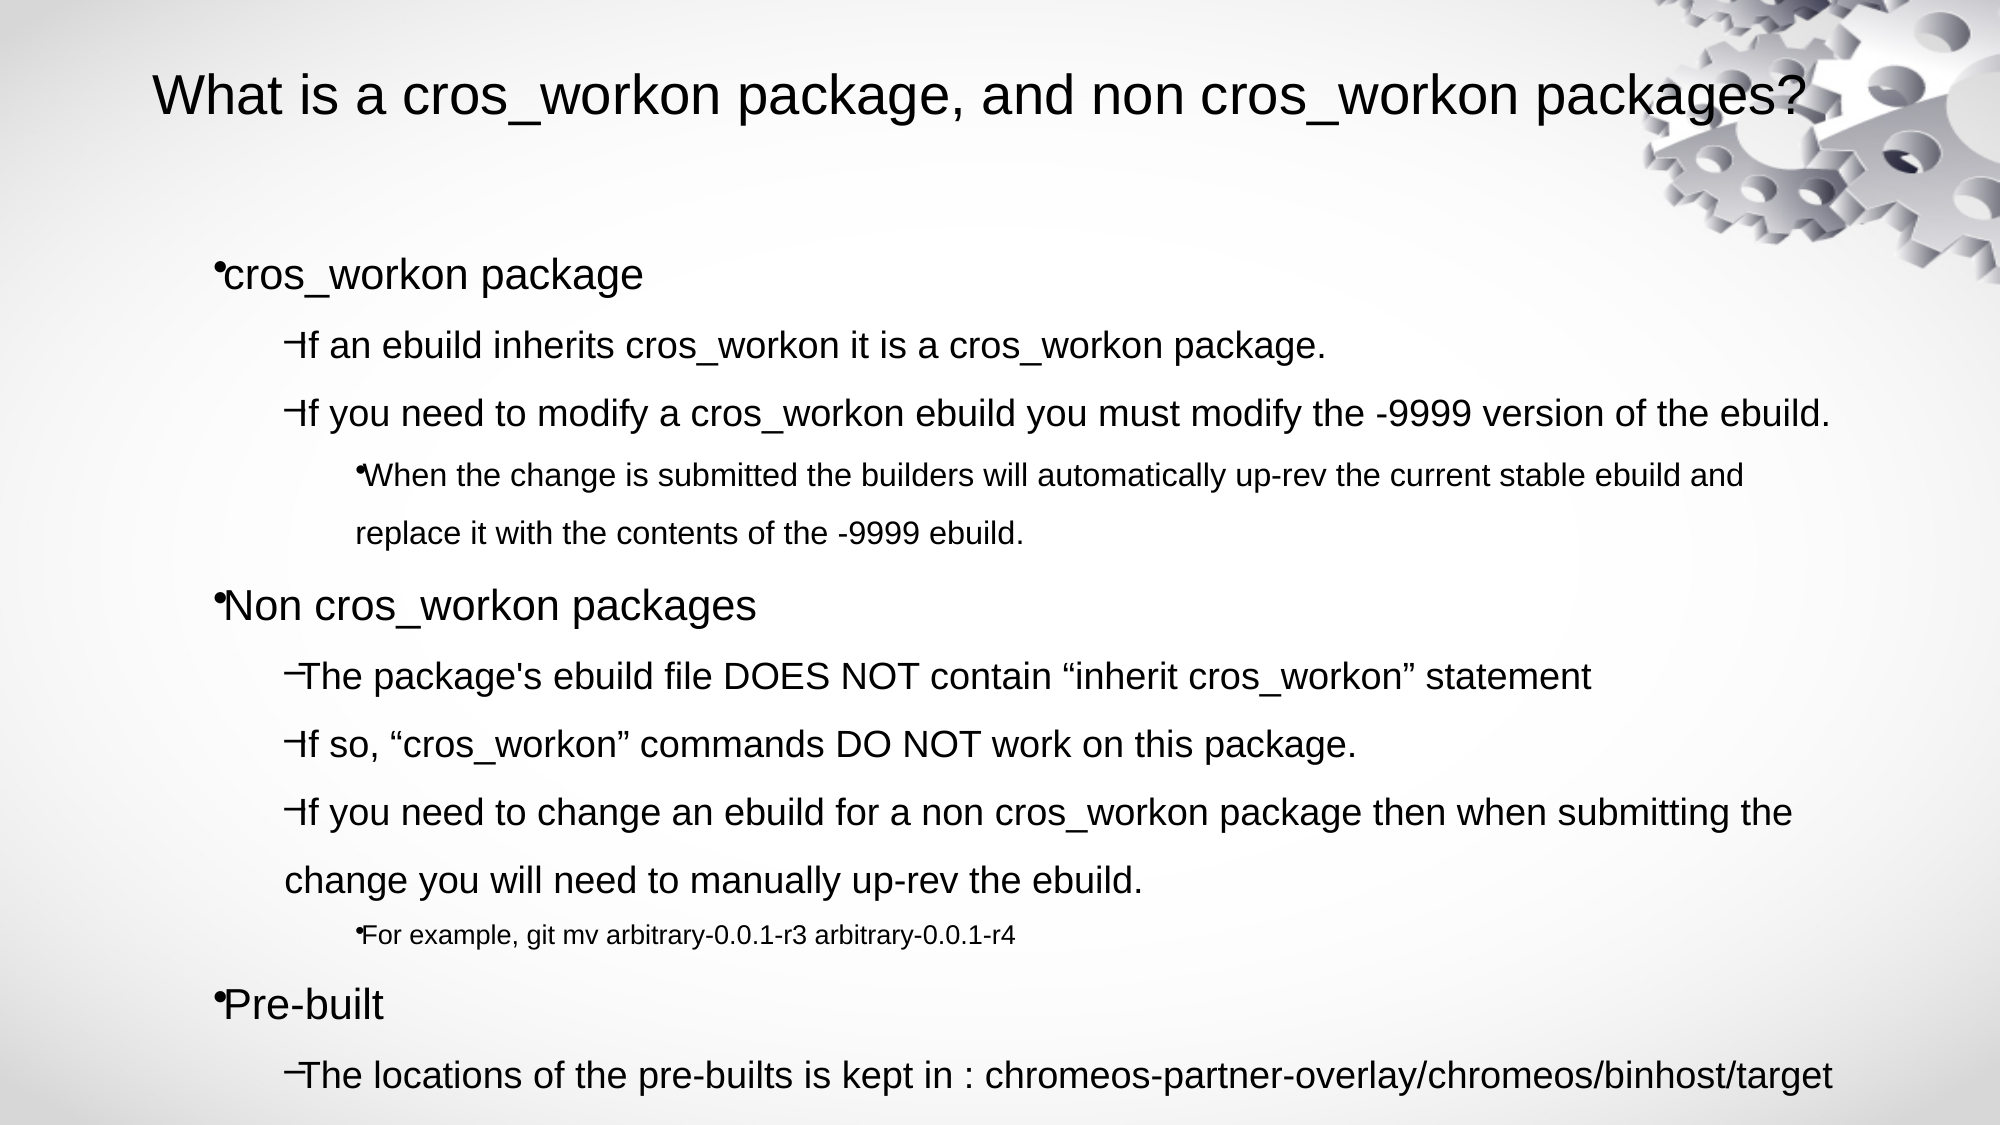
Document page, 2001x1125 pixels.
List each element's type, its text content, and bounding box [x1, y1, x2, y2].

title What is a cros_workon package, and non cros_workon packages? [137, 30, 1863, 154]
picture [0, 0, 2000, 1125]
list cros_workon package If an ebuild inherits cros_workon it is a cros_workon package. If you need to modify a cros_workon ebuild you must modify the -9999 version of the ebuild. When the change is submitted the builders will automatically up-rev the current stable ebuild and replace it with the contents of the -9999 ebuild. Non cros_workon packages The package's ebuild file DOES NOT contain “inherit cros_workon” statement If so, “cros_workon” commands DO NOT work on this package. If you need to change an ebuild for a non cros_workon package then when submitting the change you will need to manually up-rev the ebuild. For example, git mv arbitrary-0.0.1-r3 arbitrary-0.0.1-r4 Pre-built The locations of the pre-builts is kept in : chromeos-partner-overlay/chromeos/binhost/target [137, 212, 1863, 1105]
